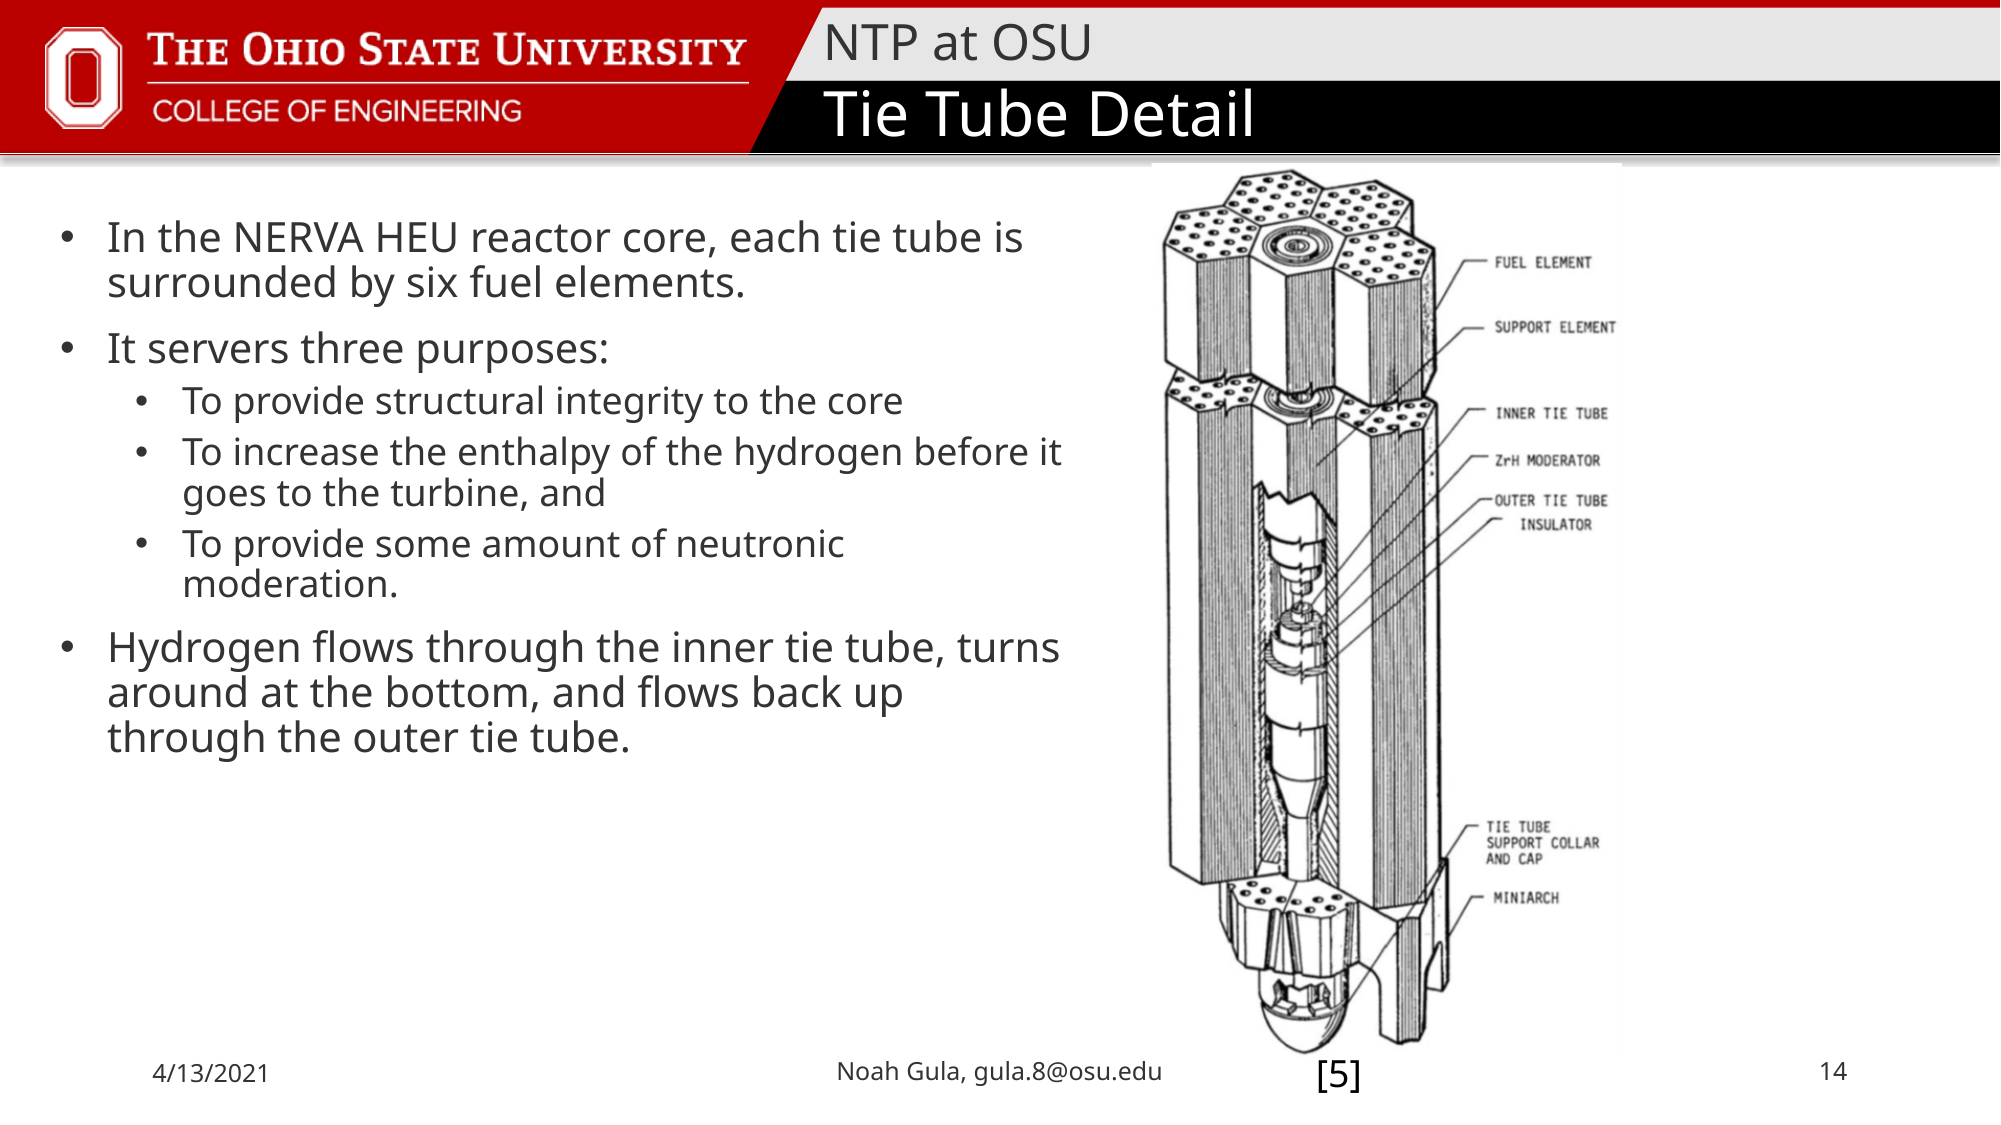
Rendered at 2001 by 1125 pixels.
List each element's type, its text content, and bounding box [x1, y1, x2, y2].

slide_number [137, 1042, 588, 1103]
text_box [5] [1300, 1062, 1387, 1103]
title Tie Tube Detail [823, 81, 2000, 154]
footer Noah Gula, gula.8@osu.edu [662, 1042, 1300, 1103]
picture [1151, 163, 1622, 1062]
slide_number 14 [1412, 1042, 1863, 1103]
list NTP at OSU [823, 7, 2000, 81]
list In the NERVA HEU reactor core, each tie tube is surrounded by six fuel elements. It servers three purposes: To provide structural integrity to the core To increase the enthalpy of the hydrogen before it goes to the turbine, and To provide some amount of neutronic moderation. Hydrogen flows through the inner tie tube, turns around at the bottom, and flows back up through the outer tie tube. [45, 208, 1084, 1016]
picture [45, 27, 749, 129]
